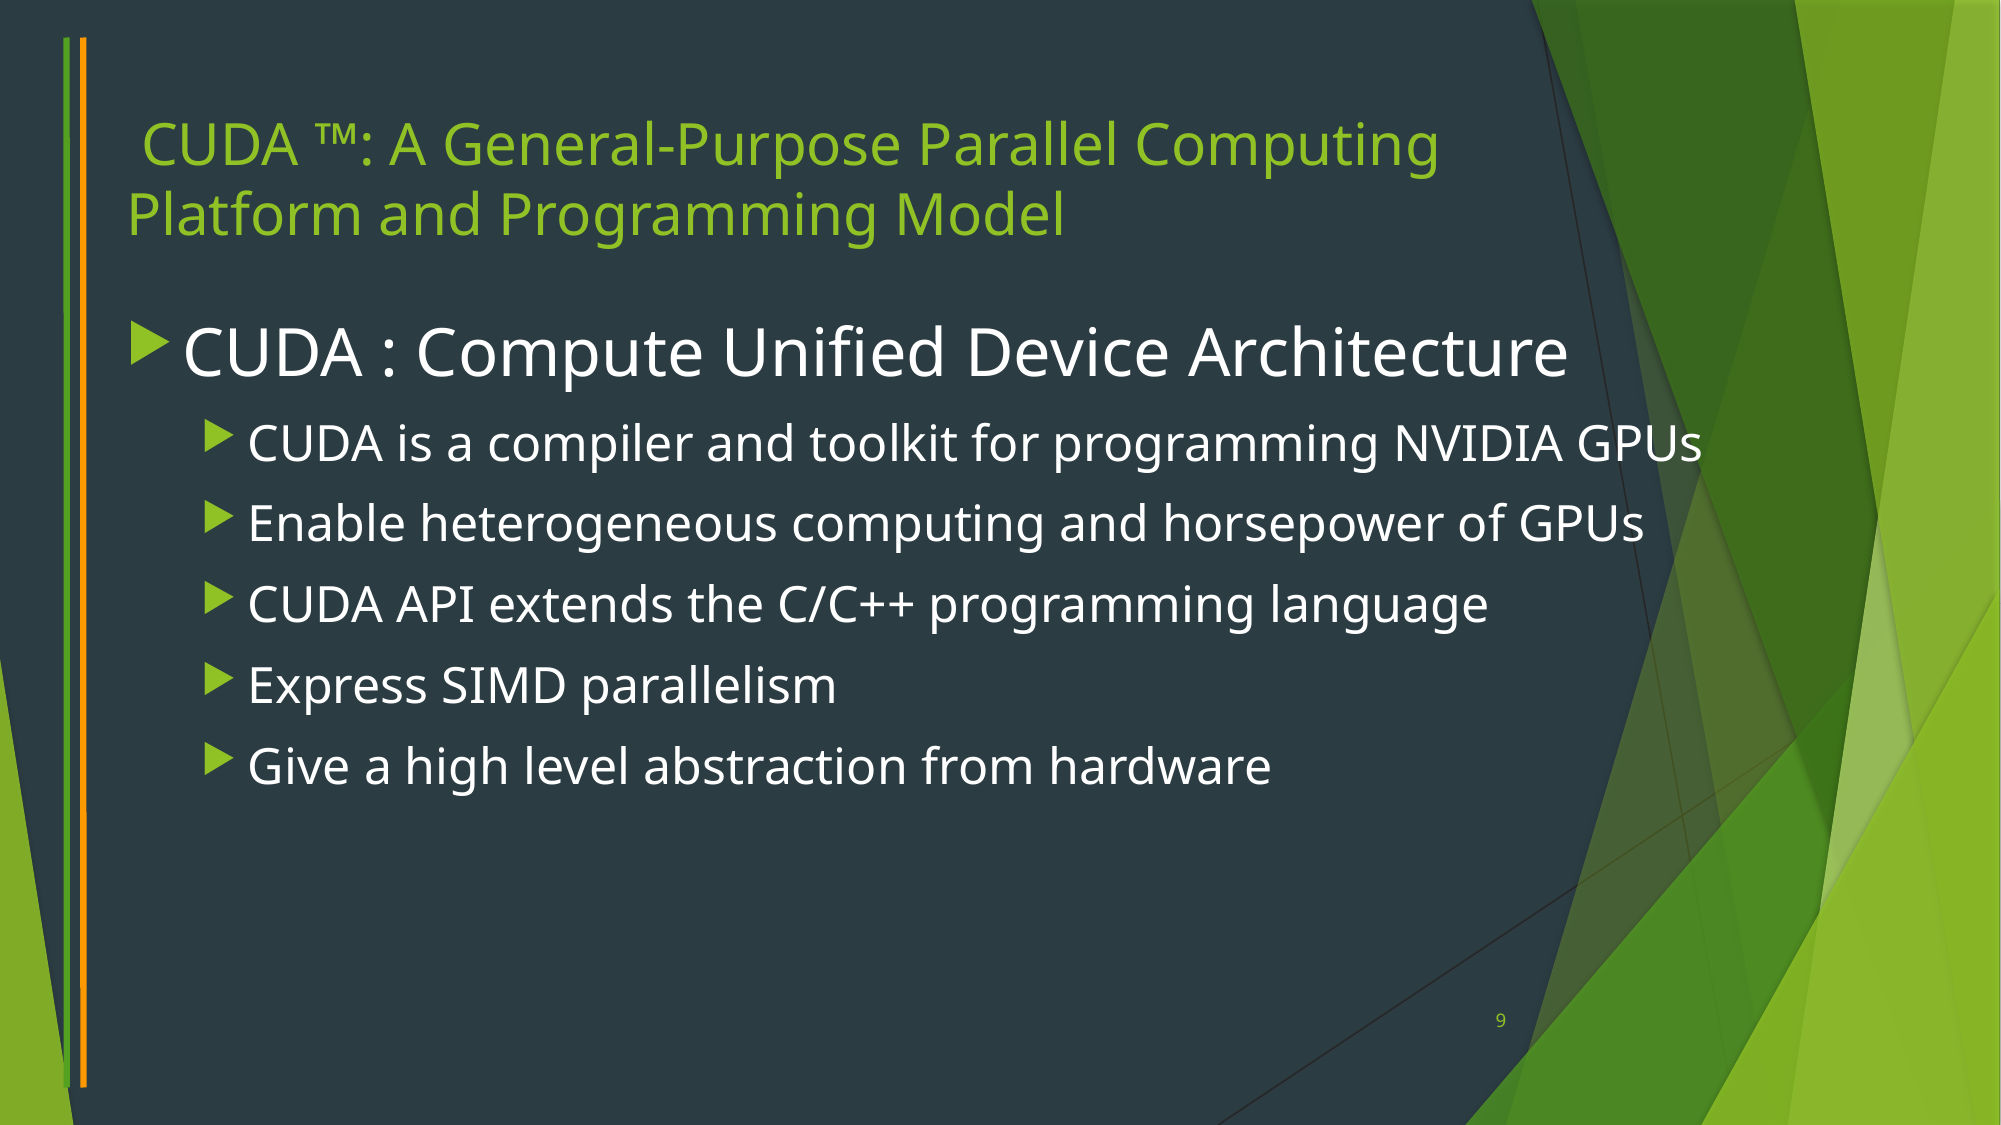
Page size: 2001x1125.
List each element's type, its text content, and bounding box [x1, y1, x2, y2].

slide_number 9 [1409, 991, 1522, 1051]
title CUDA ™: A General-Purpose Parallel Computing Platform and Programming Model [111, 99, 1522, 302]
list CUDA : Compute Unified Device Architecture CUDA is a compiler and toolkit for programming NVIDIA GPUs Enable heterogeneous computing and horsepower of GPUs CUDA API extends the C/C++ programming language Express SIMD parallelism Give a high level abstraction from hardware [111, 302, 1851, 1051]
